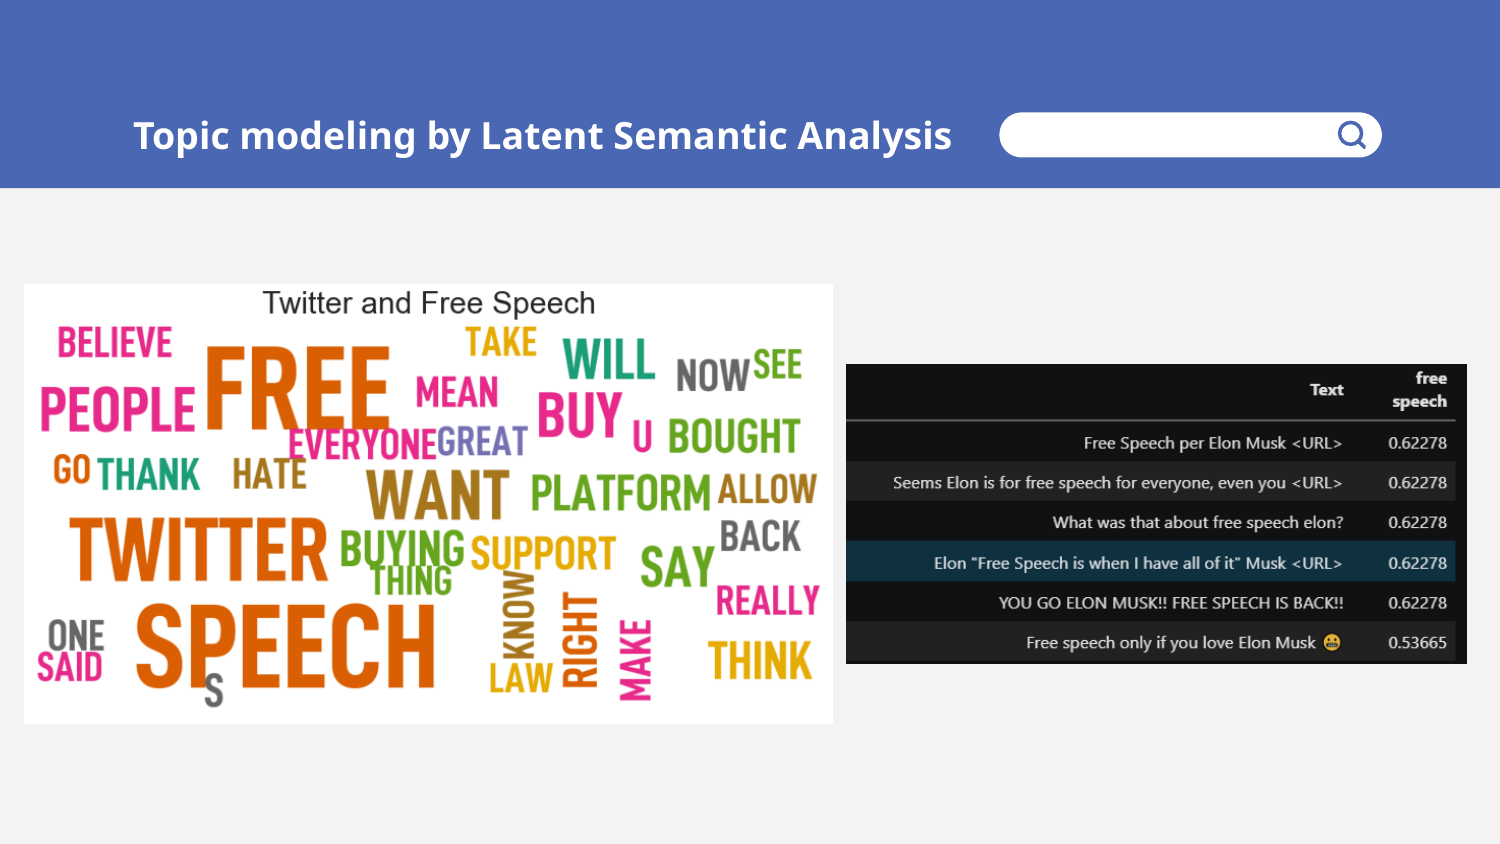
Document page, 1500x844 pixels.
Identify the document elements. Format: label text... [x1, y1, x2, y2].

title Topic modeling by Latent Semantic Analysis [118, 88, 1007, 182]
picture [23, 283, 833, 724]
picture [846, 364, 1467, 664]
